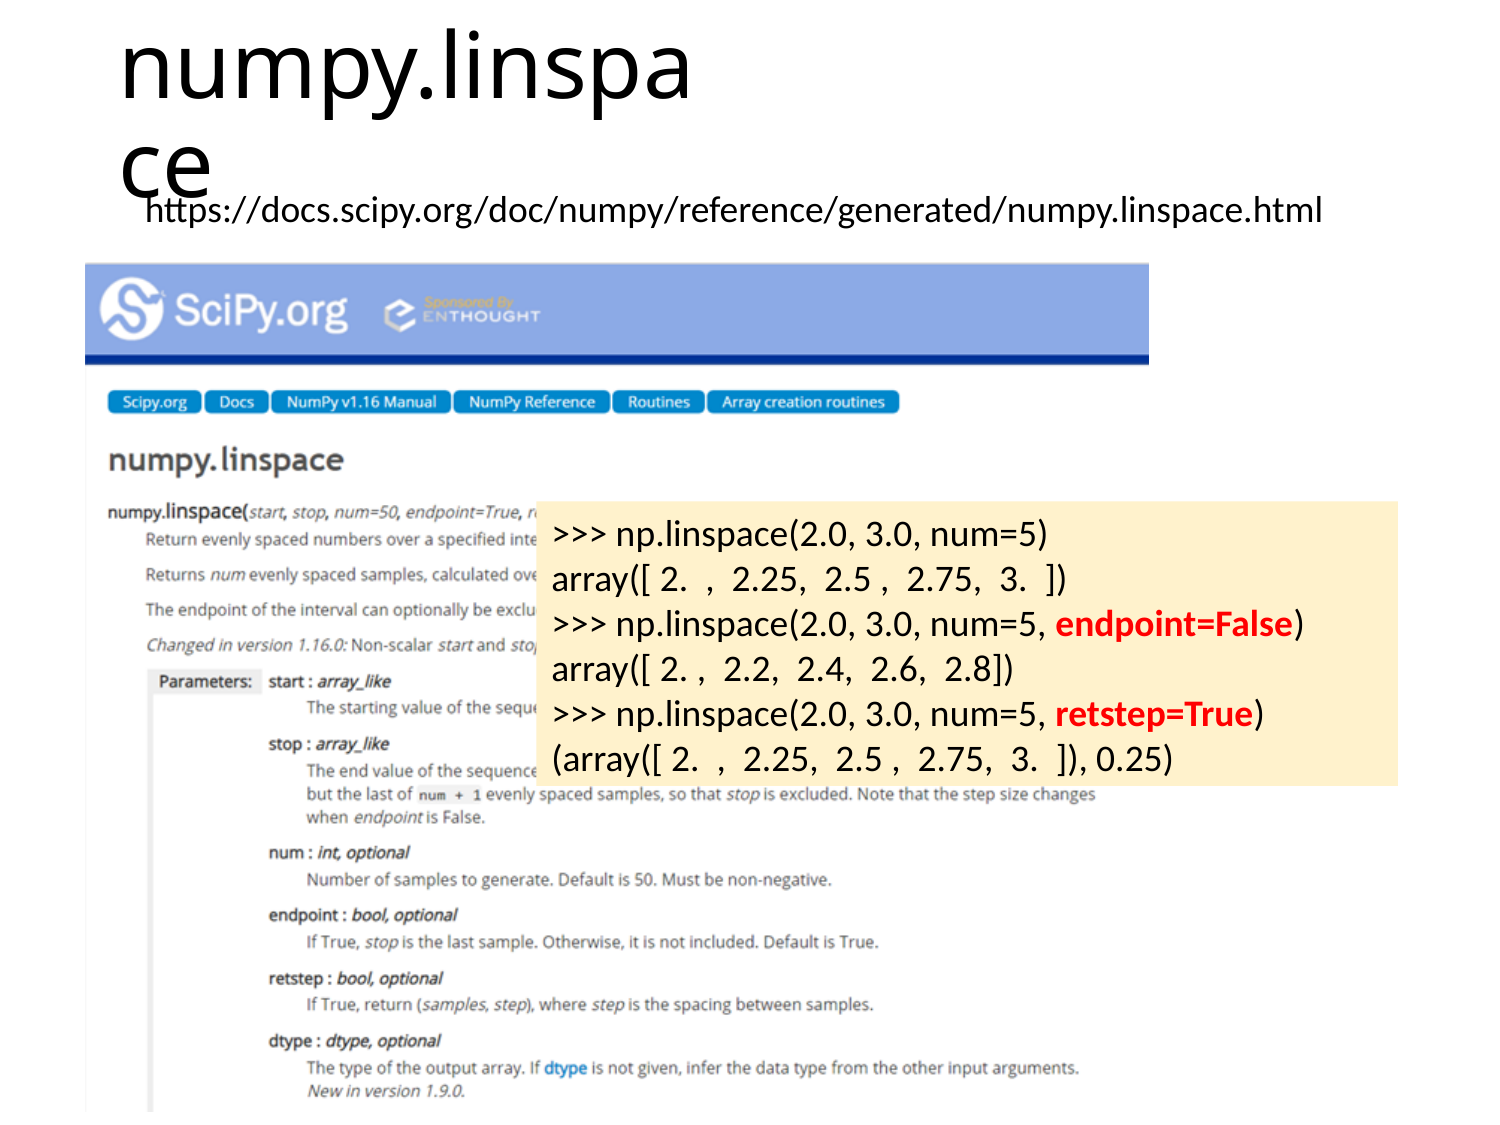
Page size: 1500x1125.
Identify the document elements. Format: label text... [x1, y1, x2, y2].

text_box >>> np.linspace(2.0, 3.0, num=5) array([ 2. , 2.25, 2.5 , 2.75, 3. ]) >>> np.linspace(2.0, 3.0, num=5, endpoint=False) array([ 2. , 2.2, 2.4, 2.6, 2.8]) >>> np.linspace(2.0, 3.0, num=5, retstep=True) (array([ 2. , 2.25, 2.5 , 2.75, 3. ]), 0.25) [1149, 501, 1398, 786]
title numpy.linspace [103, 59, 736, 178]
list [85, 262, 1149, 1112]
text_box https://docs.scipy.org/doc/numpy/reference/generated/numpy.linspace.html [130, 177, 1370, 238]
